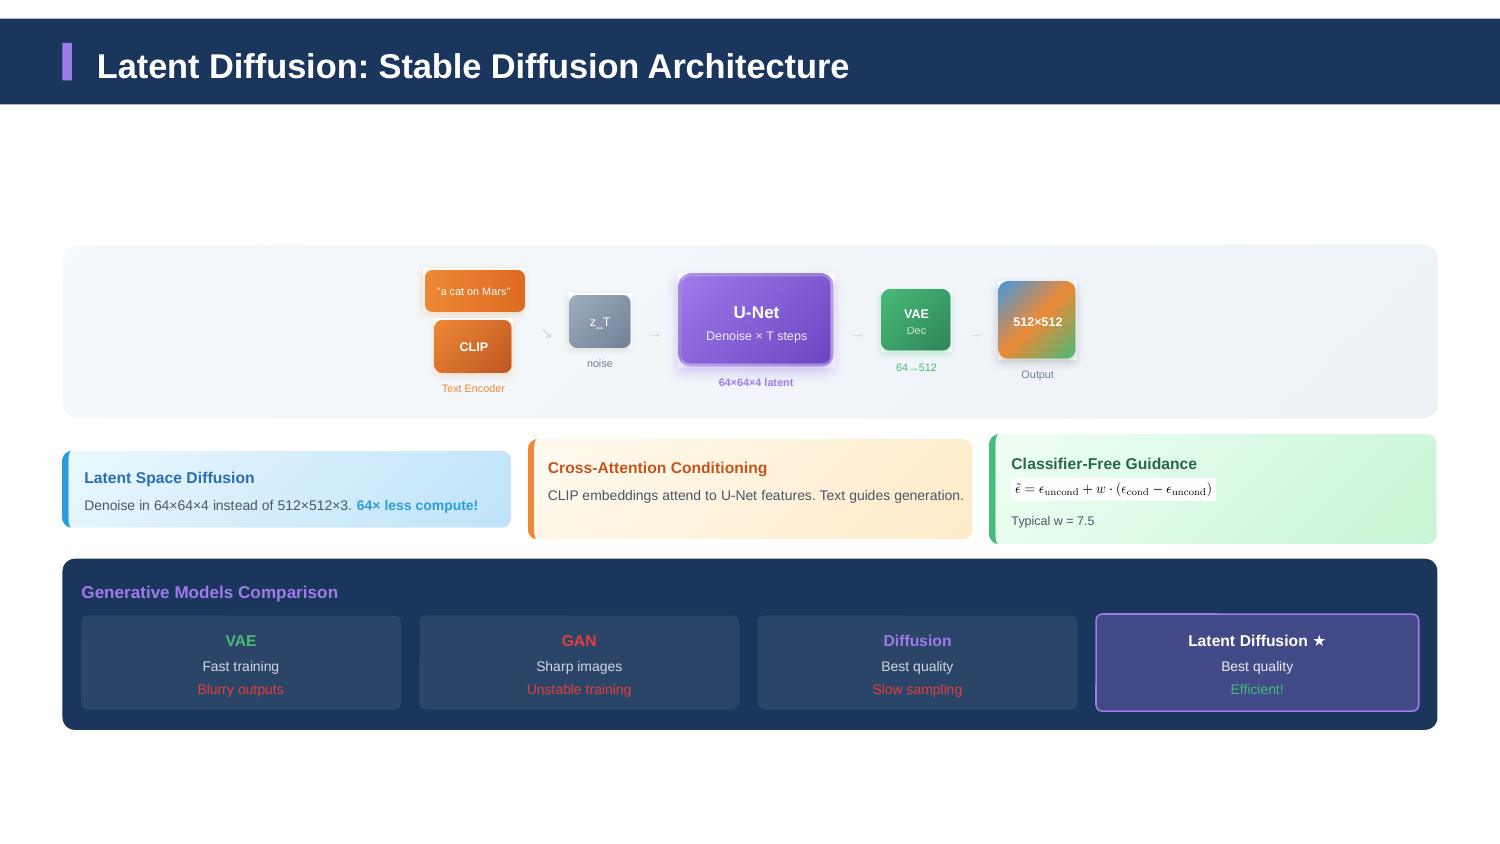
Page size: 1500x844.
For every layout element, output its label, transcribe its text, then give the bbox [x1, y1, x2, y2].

text_box Best quality [1107, 654, 1408, 675]
text_box Latent Diffusion: Stable Diffusion Architecture [96, 37, 867, 86]
text_box [0, 18, 1500, 105]
text_box Slow sampling [767, 677, 1068, 698]
picture [526, 439, 974, 539]
text_box GAN [429, 628, 730, 650]
text_box [62, 42, 72, 81]
text_box Latent Diffusion ★ [1107, 628, 1408, 650]
picture [989, 434, 1438, 544]
picture [62, 243, 1438, 420]
text_box [419, 615, 740, 710]
text_box [1096, 613, 1419, 712]
picture [62, 449, 511, 529]
text_box Generative Models Comparison [81, 577, 1446, 602]
text_box Blurry outputs [90, 677, 392, 698]
text_box Diffusion [767, 628, 1068, 650]
text_box [62, 558, 1438, 730]
text_box Unstable training [429, 677, 730, 698]
text_box Sharp images [429, 654, 730, 675]
text_box [757, 615, 1078, 710]
text_box Best quality [767, 654, 1068, 675]
text_box Efficient! [1107, 677, 1408, 698]
text_box Fast training [90, 654, 392, 675]
text_box VAE [90, 628, 392, 650]
text_box [81, 615, 401, 710]
